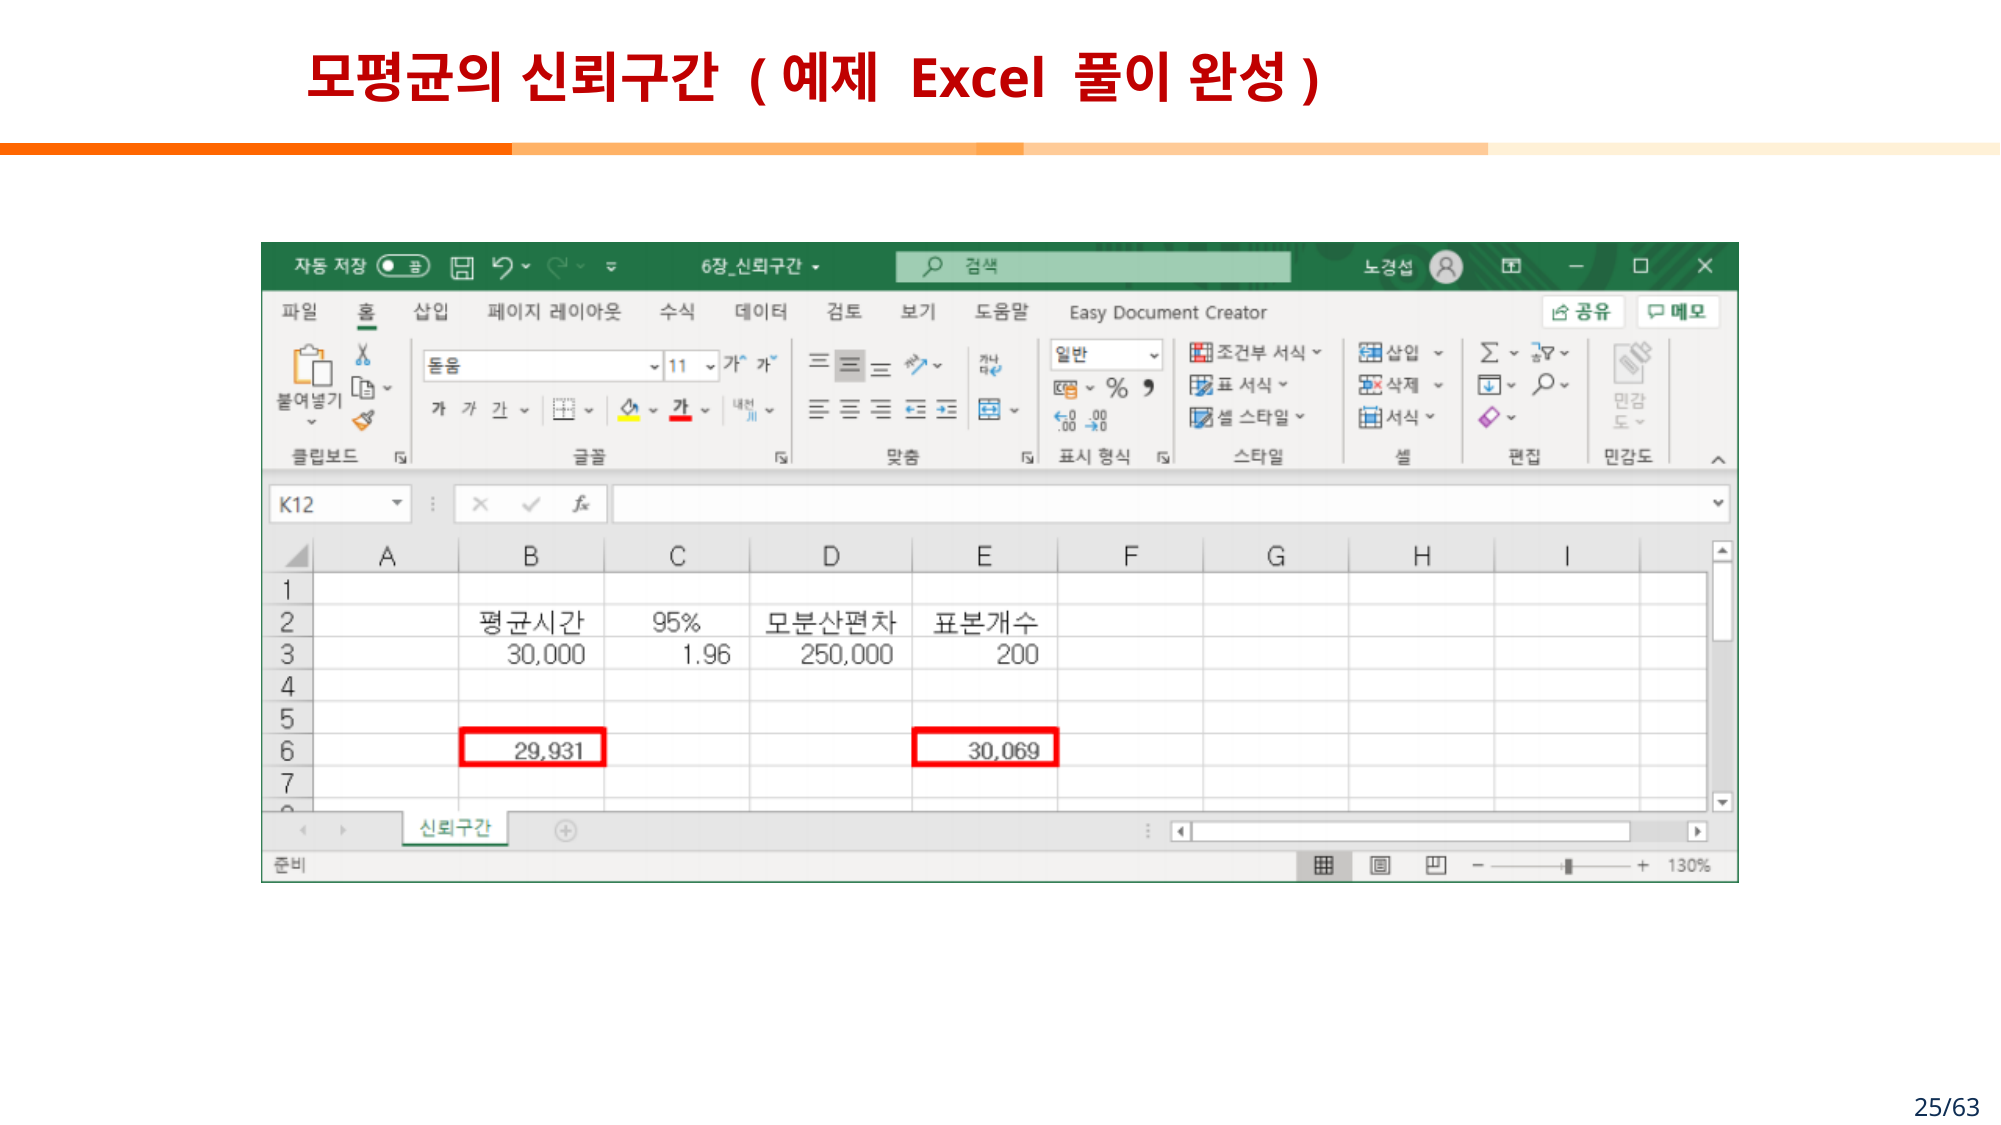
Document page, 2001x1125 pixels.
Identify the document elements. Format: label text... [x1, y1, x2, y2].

title 모평균의 신뢰구간 (예제 Excel 풀이 완성) [291, 31, 1532, 122]
picture [261, 241, 1739, 883]
